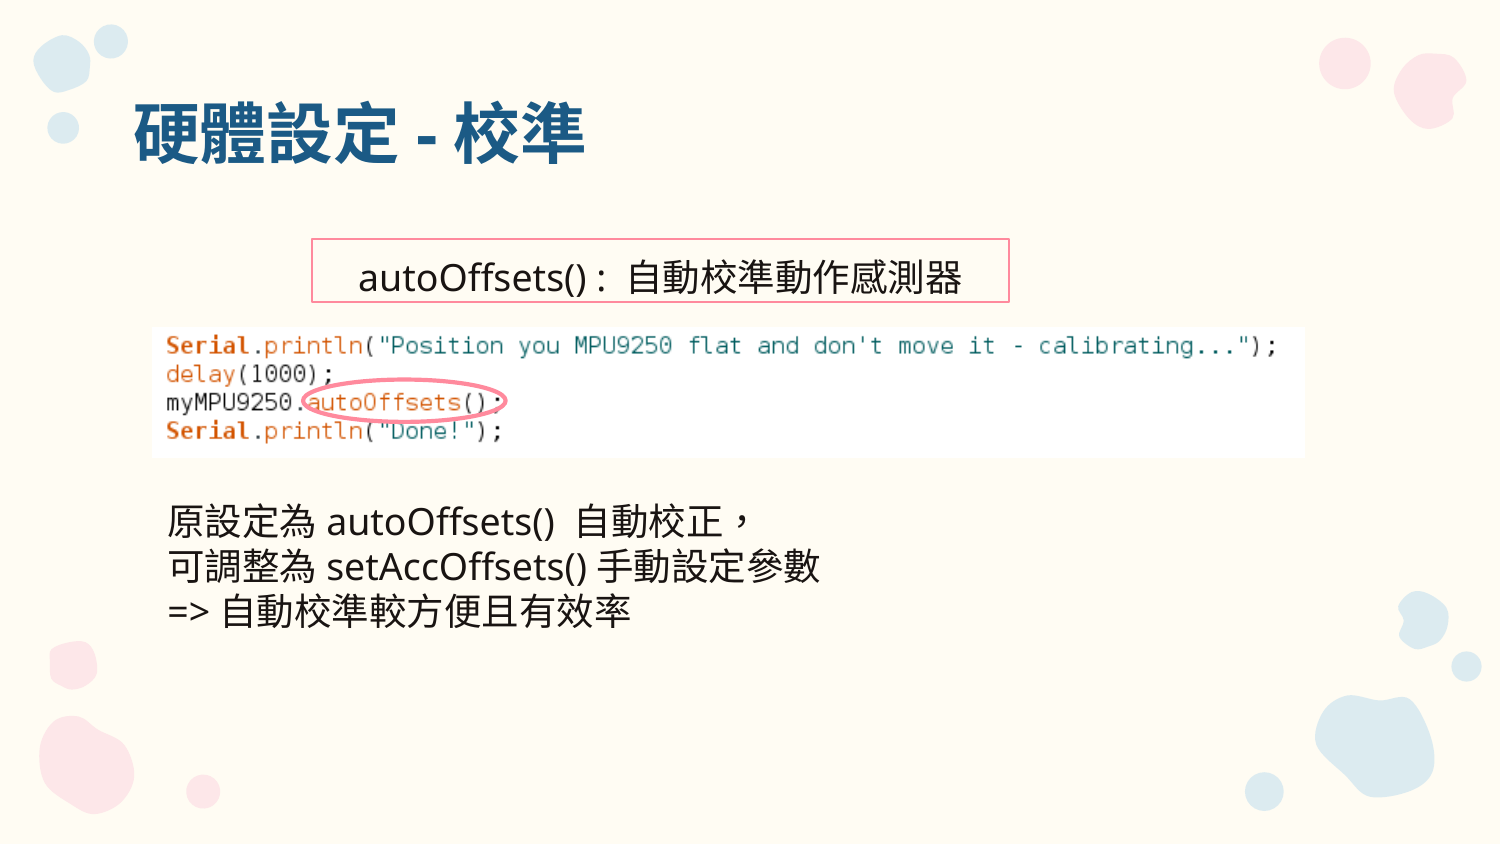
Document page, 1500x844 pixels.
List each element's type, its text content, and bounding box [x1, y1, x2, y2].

text_box autoOffsets() : 自動校準動作感測器 [312, 238, 1009, 303]
text_box 原設定為autoOffsets() 自動校正， 可調整為setAccOffsets()手動設定參數 =>自動校準較方便且有效率 [152, 483, 1039, 606]
picture [152, 327, 1305, 458]
title 硬體設定-校準 [118, 76, 1382, 171]
